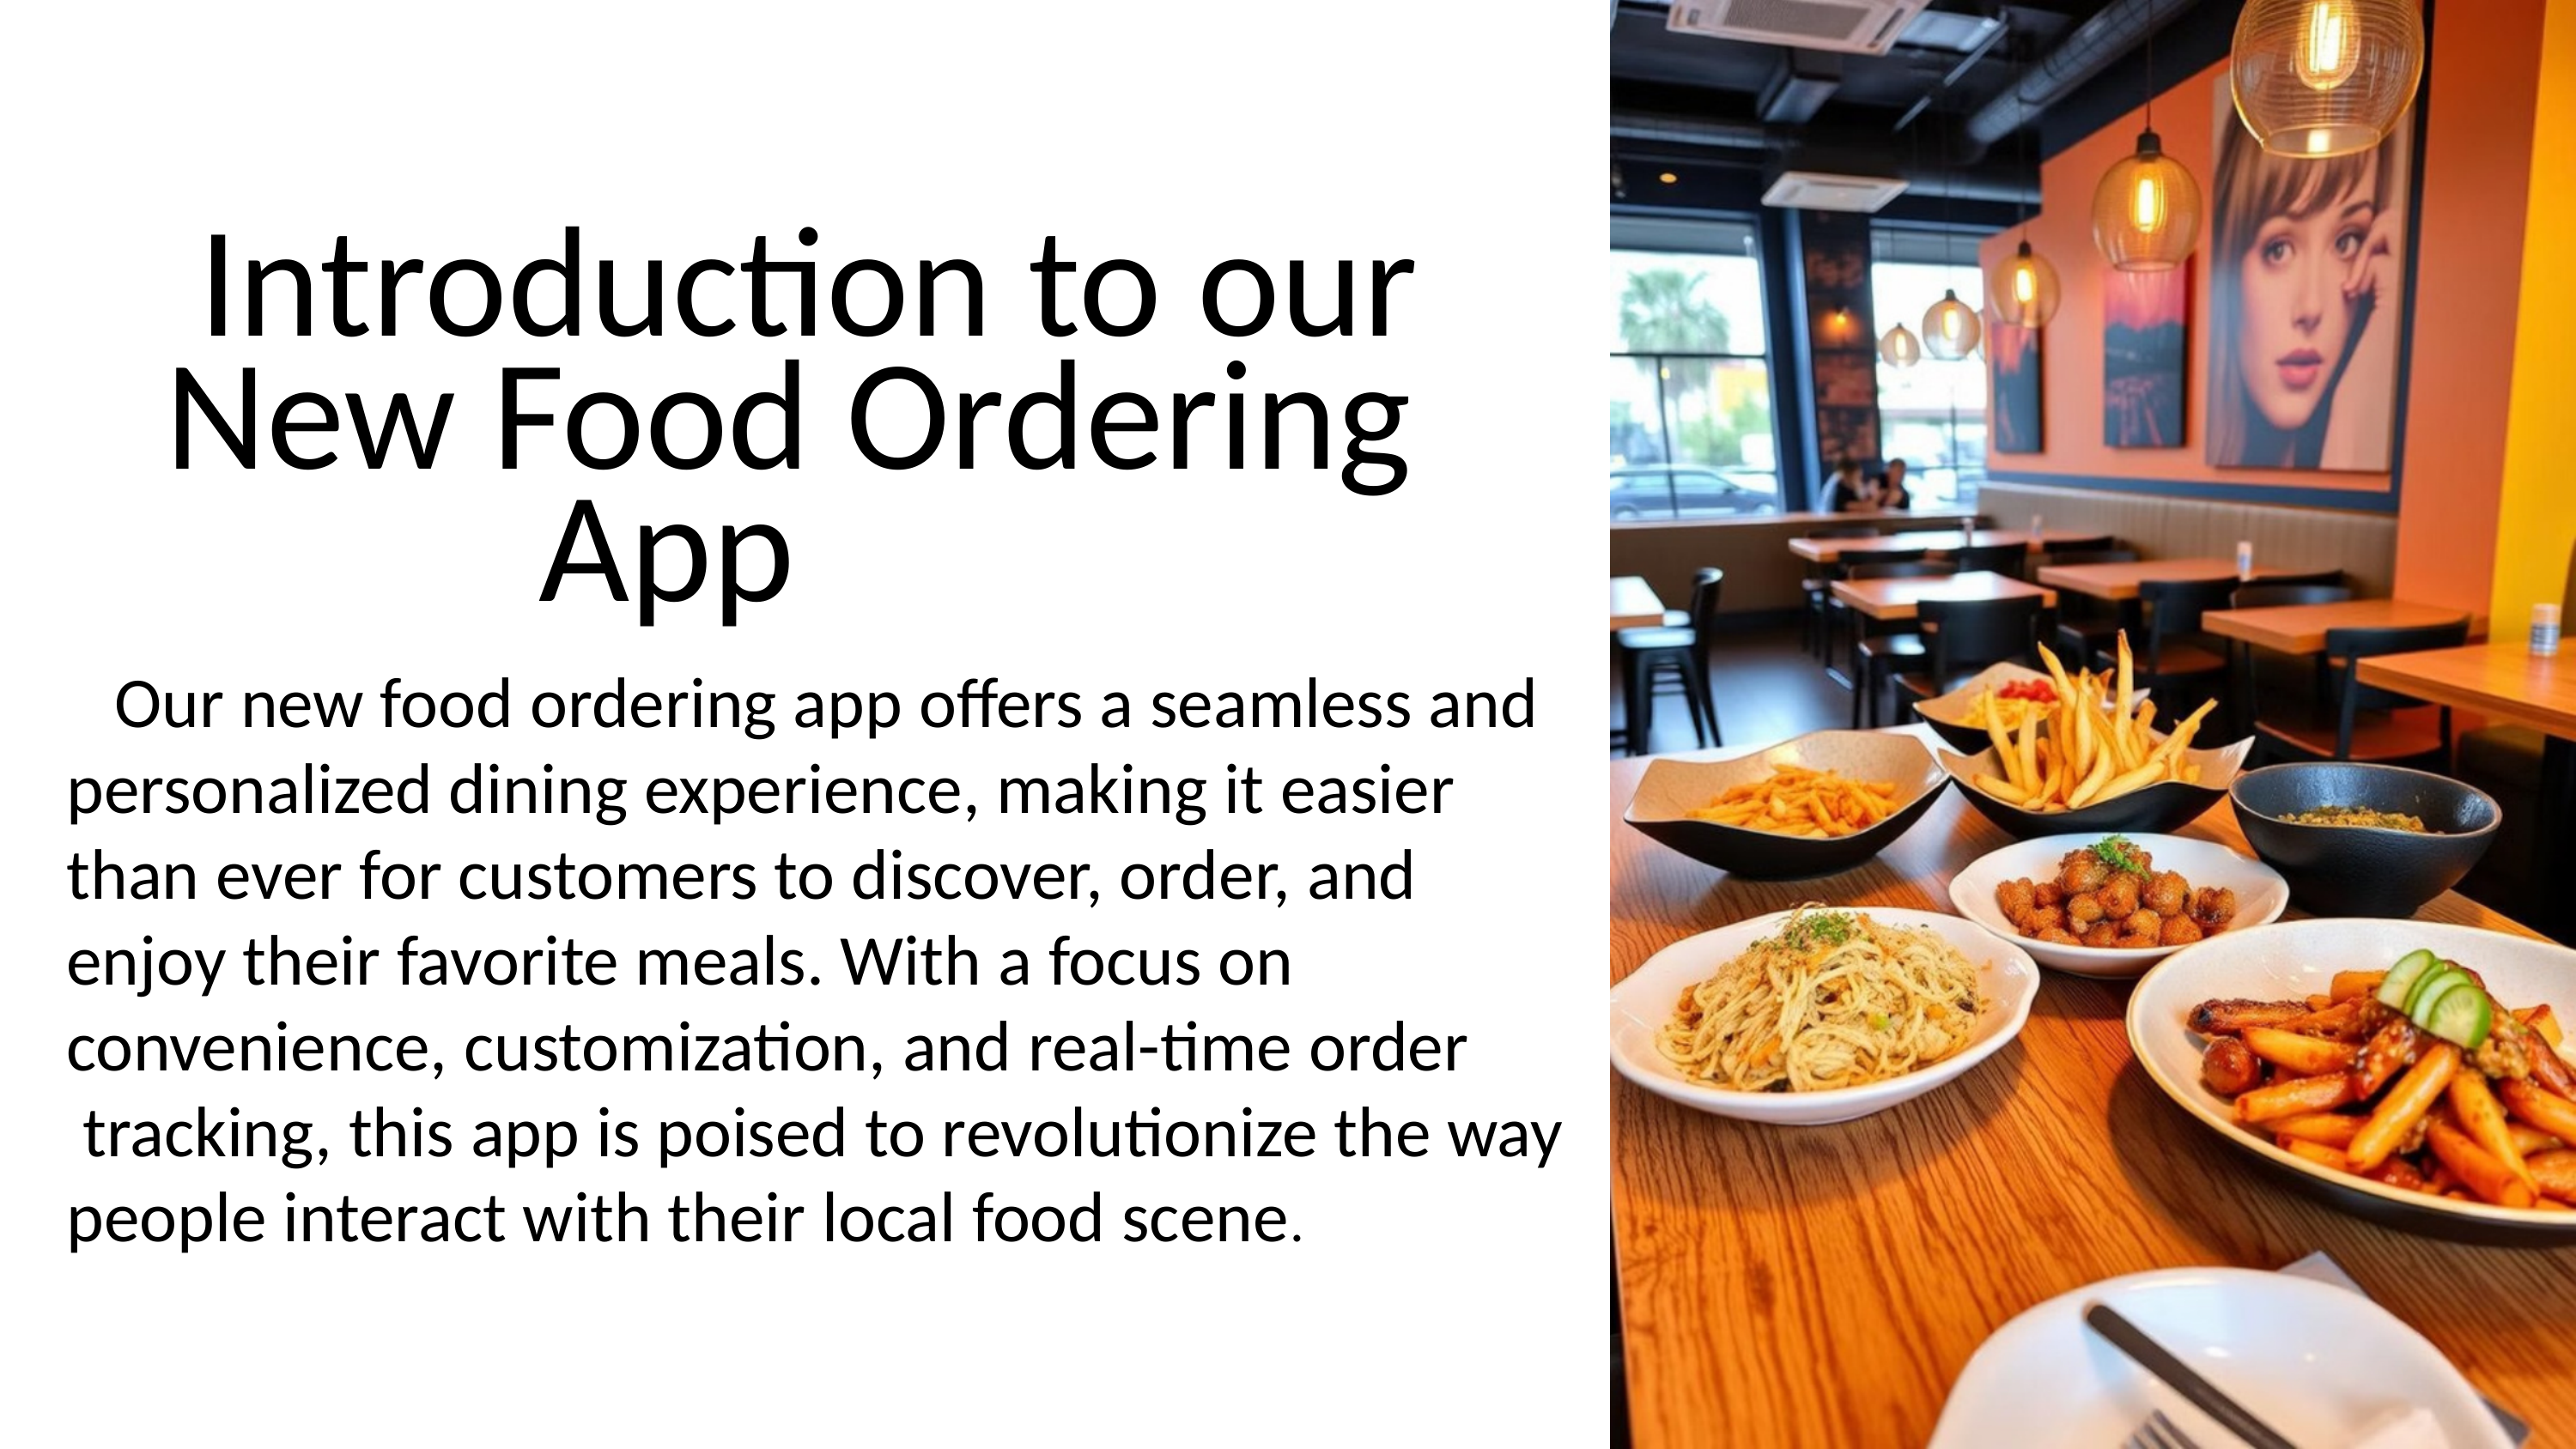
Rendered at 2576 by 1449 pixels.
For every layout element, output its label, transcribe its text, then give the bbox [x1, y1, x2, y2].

picture [1609, 0, 2576, 1449]
subtitle Our new food ordering app offers a seamless and personalized dining experience, making it easier than ever for customers to discover, order, and enjoy their favorite meals. With a focus on convenience, customization, and real-time order tracking, this app is poised to revolutionize the way people interact with their local food scene. [53, 649, 1578, 1449]
title Introduction to our New Food Ordering Apprth [0, 0, 1578, 736]
